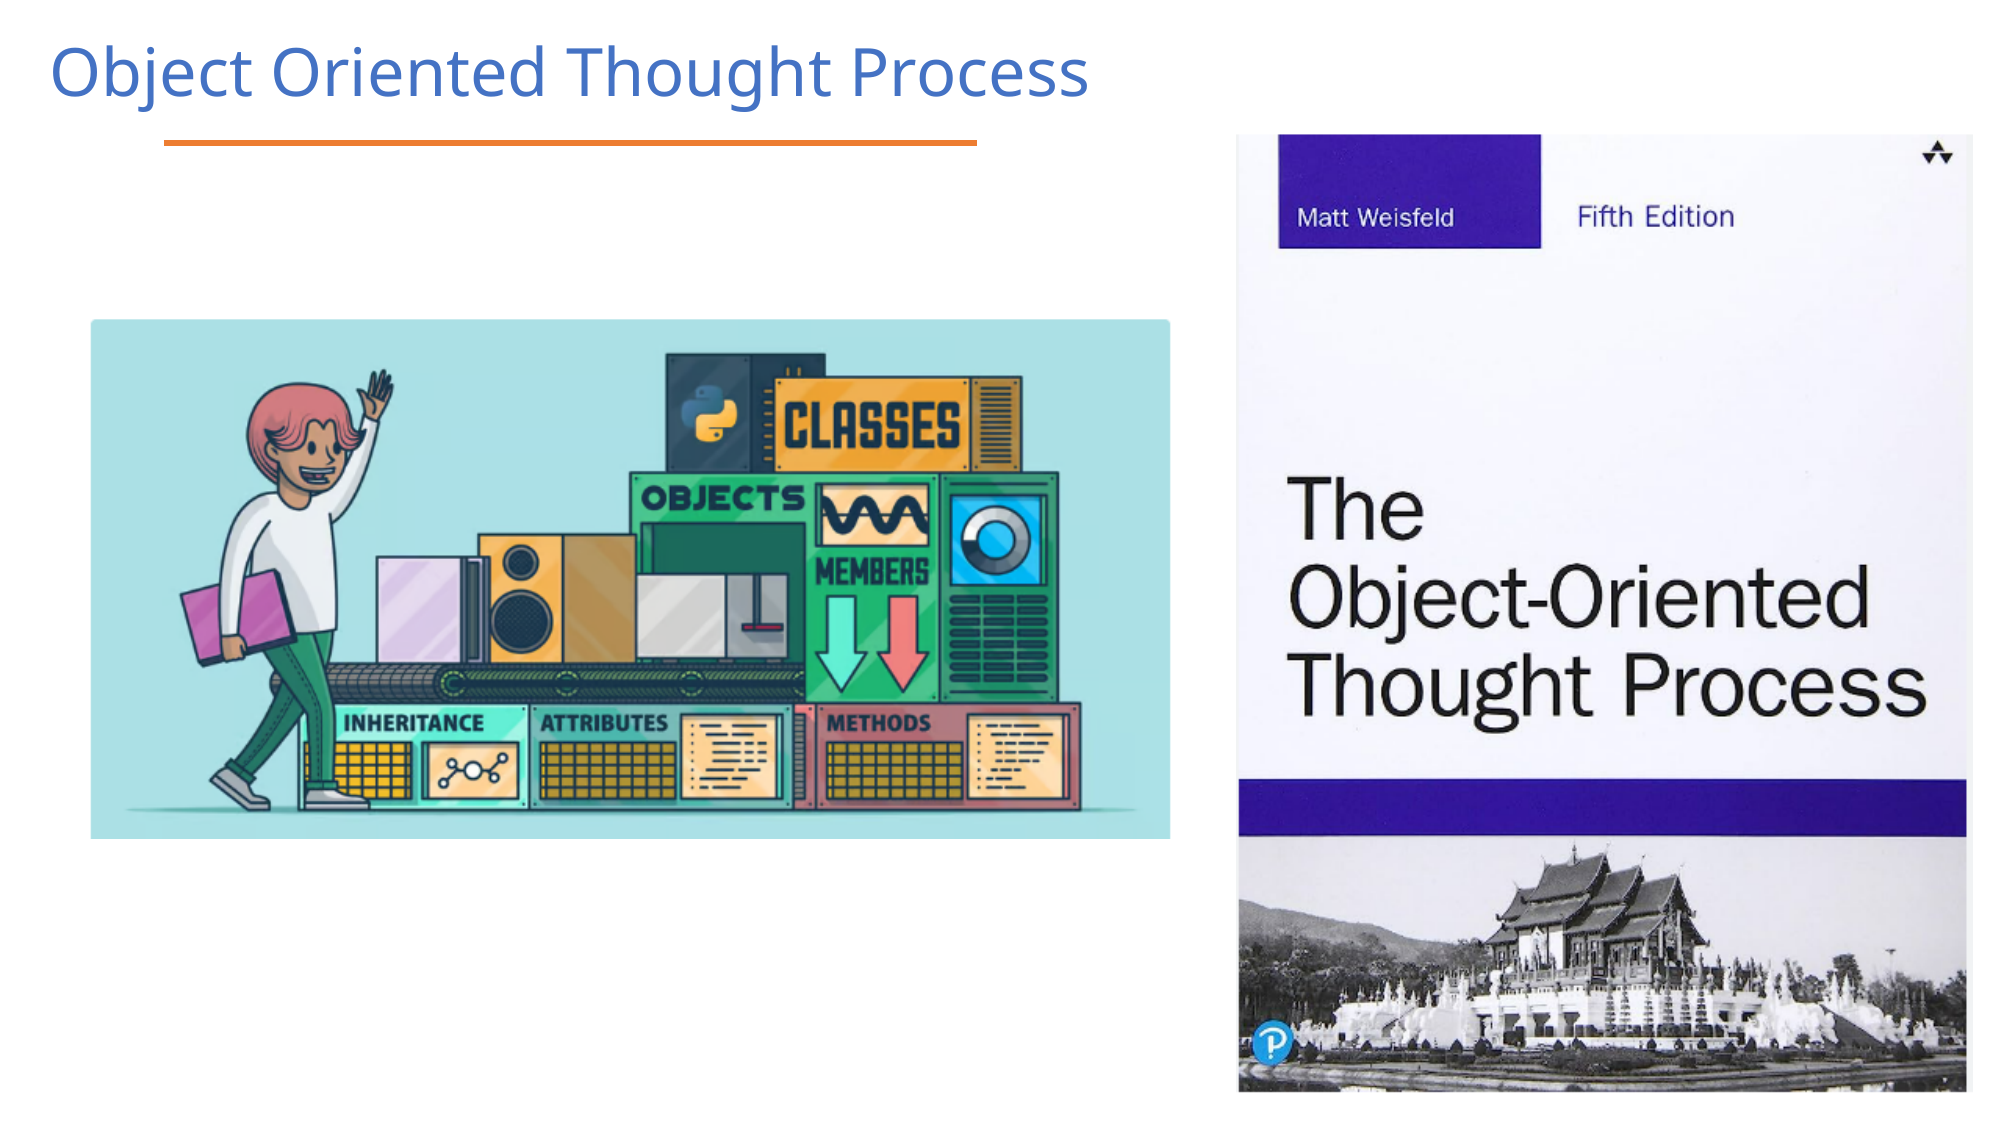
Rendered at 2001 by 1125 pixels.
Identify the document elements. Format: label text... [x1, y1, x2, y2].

picture [1236, 130, 1973, 1097]
picture [88, 318, 1172, 839]
text_box Object Oriented Thought Process [34, 22, 1124, 117]
